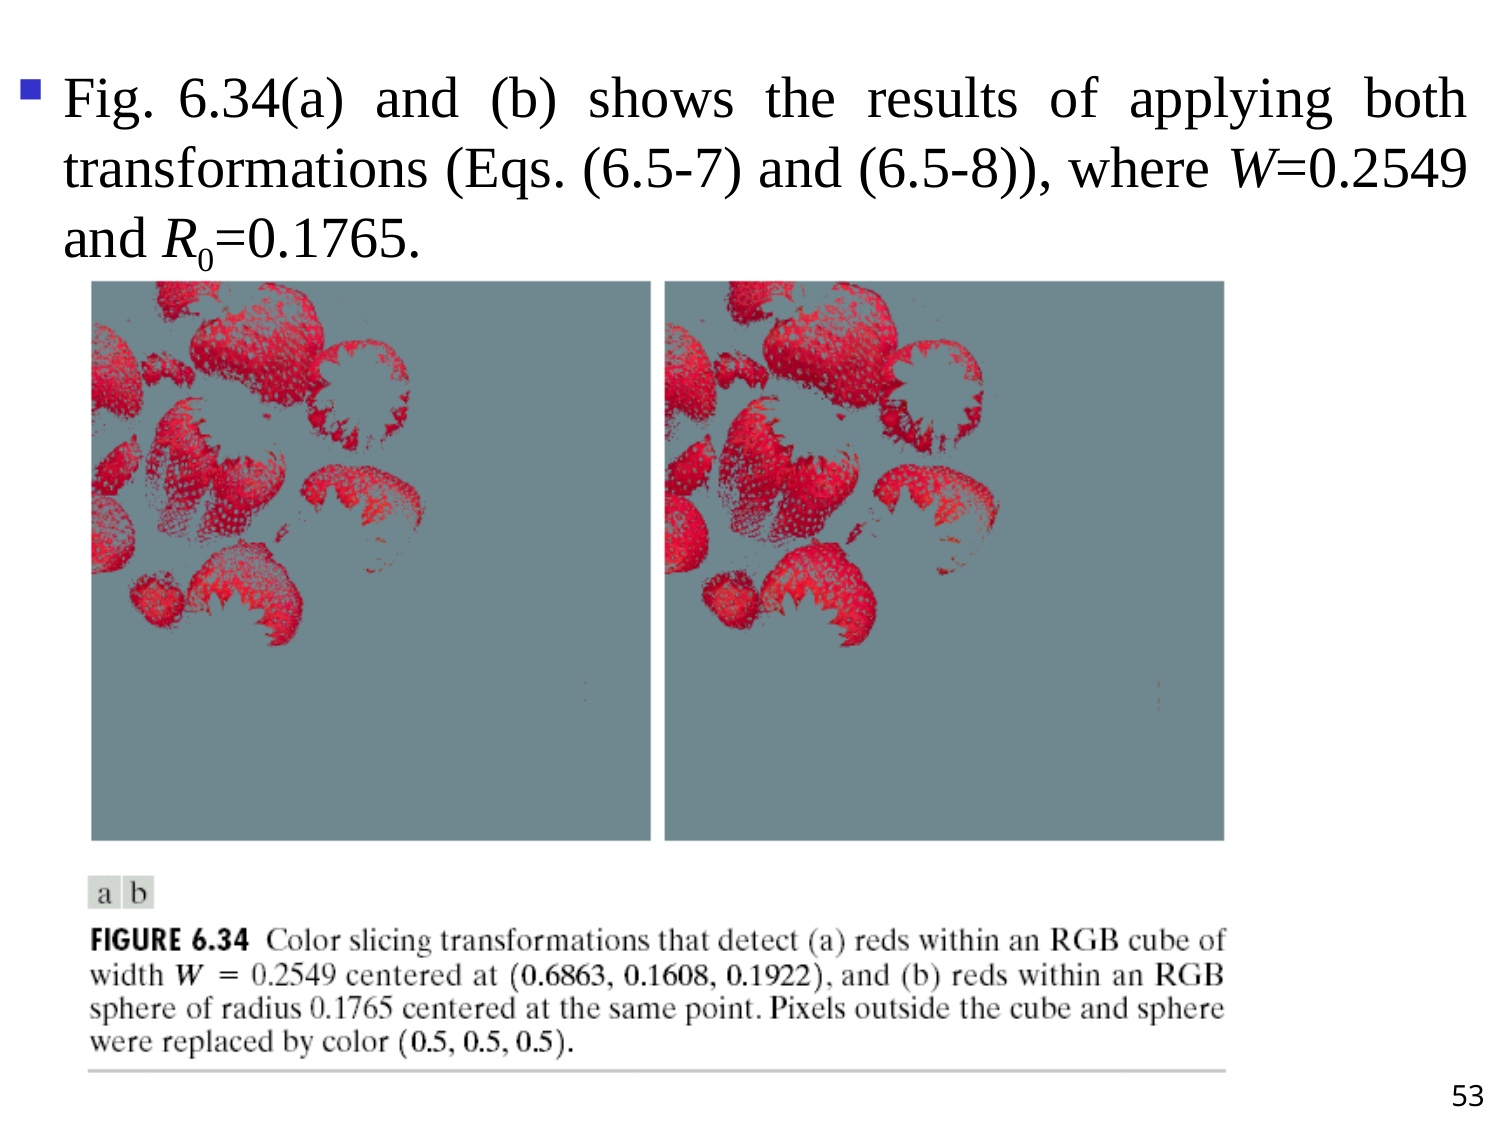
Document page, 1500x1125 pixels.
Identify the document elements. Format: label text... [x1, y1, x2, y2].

list Fig. 6.34(a) and (b) shows the results of applying both transformations (Eqs. (6.5-7) and (6.5-8)), where W=0.2549 and R0=0.1765. [17, 58, 1469, 1083]
picture [76, 278, 1235, 1080]
slide_number 53 [1234, 1082, 1500, 1125]
